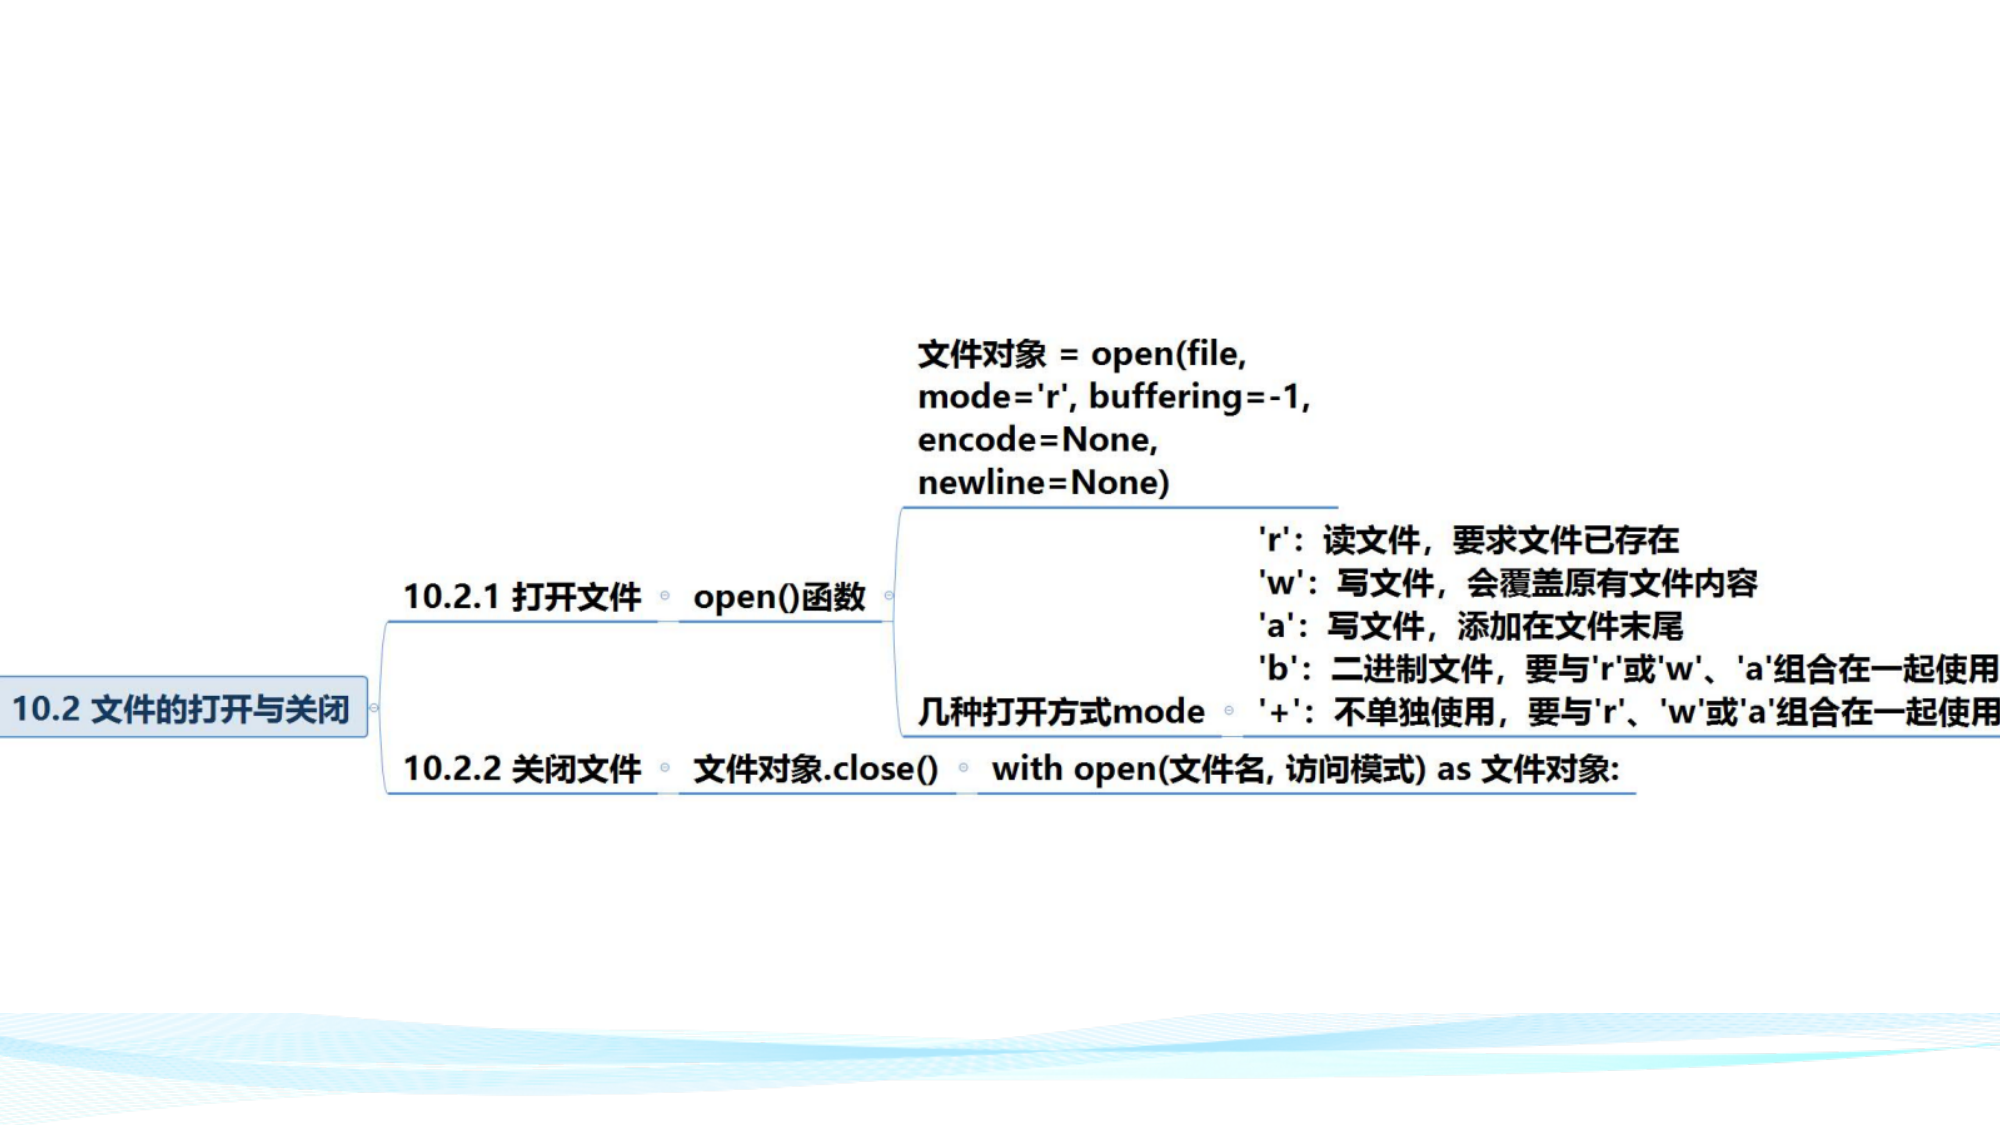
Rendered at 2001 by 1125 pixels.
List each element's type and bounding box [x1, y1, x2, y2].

picture [0, 1013, 2000, 1125]
picture [0, 315, 2000, 810]
